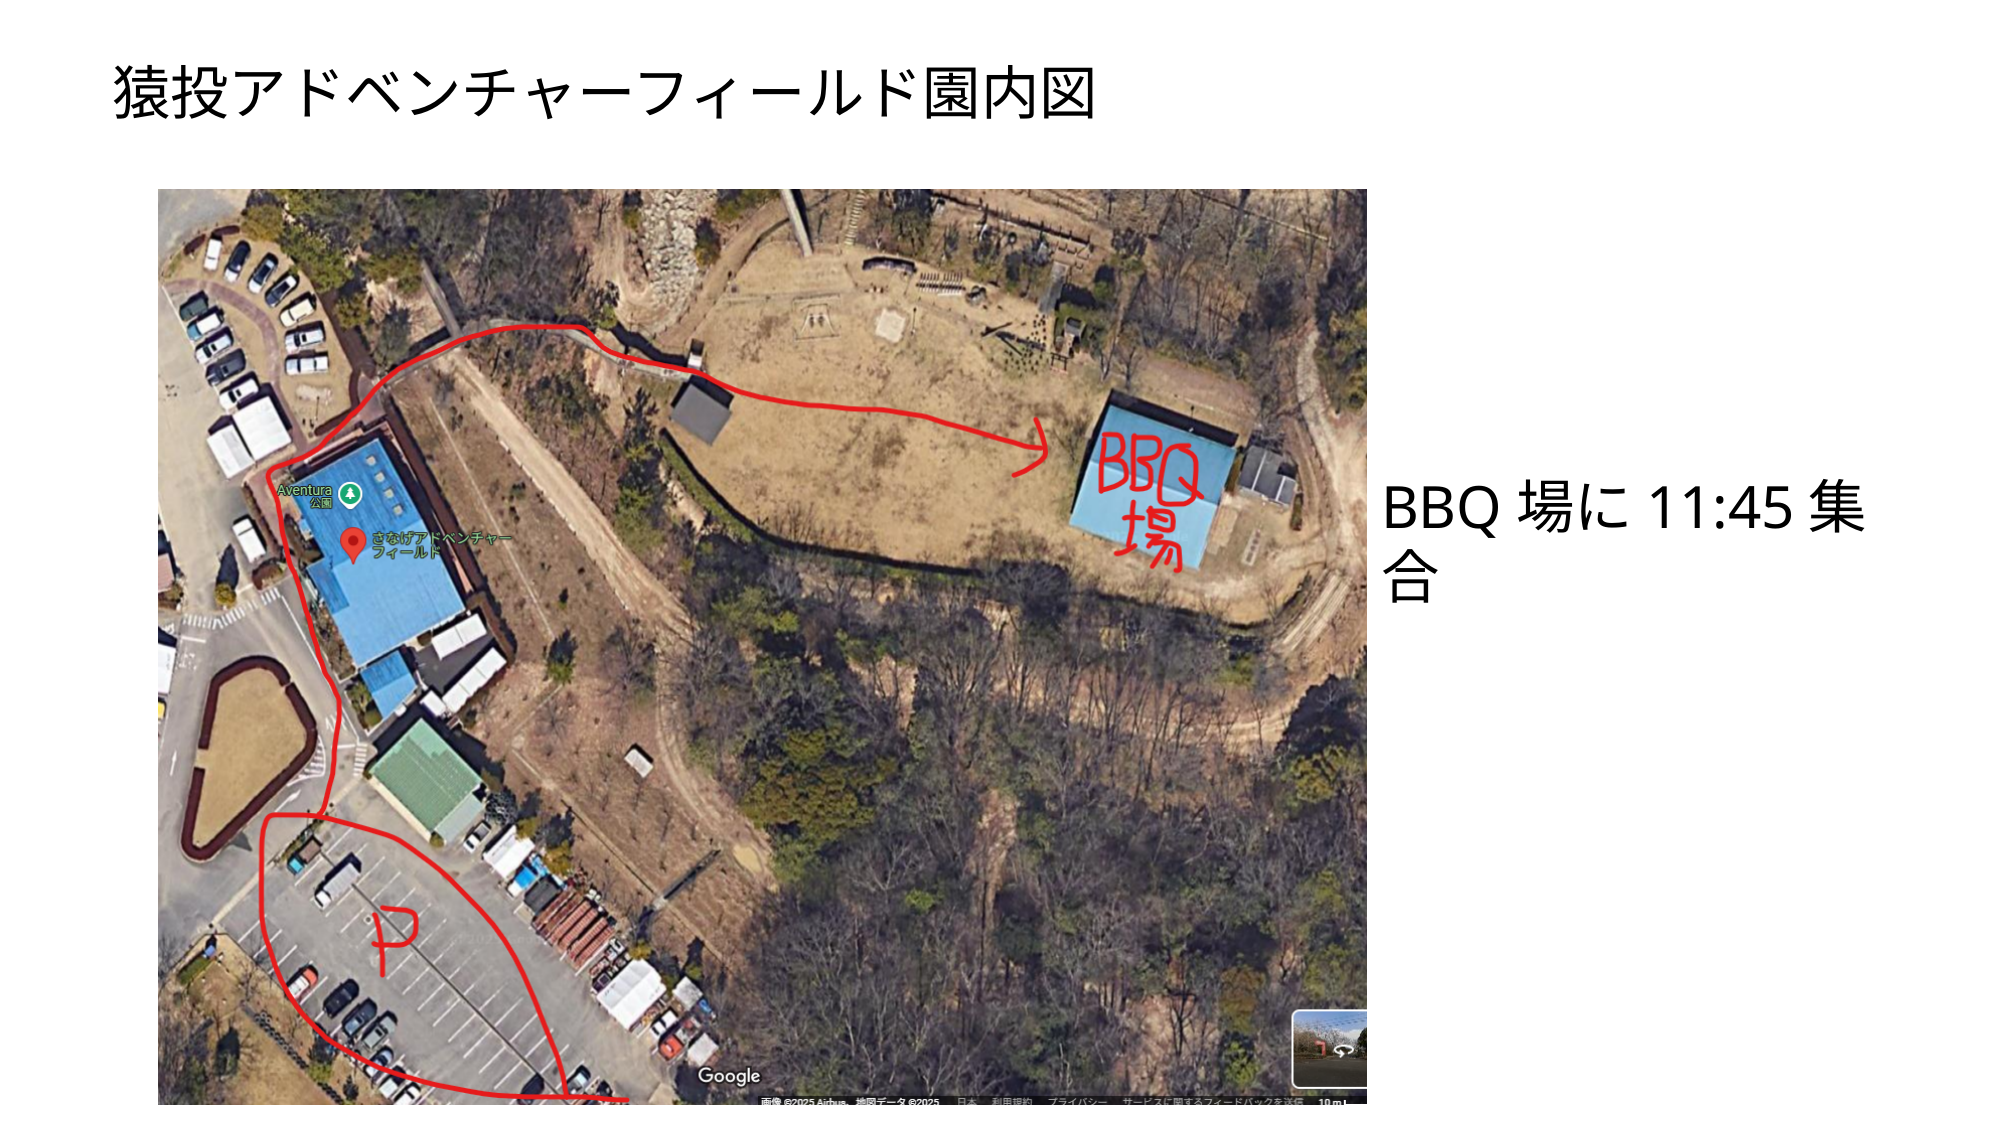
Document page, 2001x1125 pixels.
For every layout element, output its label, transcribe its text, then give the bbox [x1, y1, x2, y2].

text_box BBQ場に11:45集合 [1367, 462, 1940, 618]
text_box 猿投アドベンチャーフィールド園内図 [97, 49, 1427, 134]
picture [158, 188, 1367, 1105]
